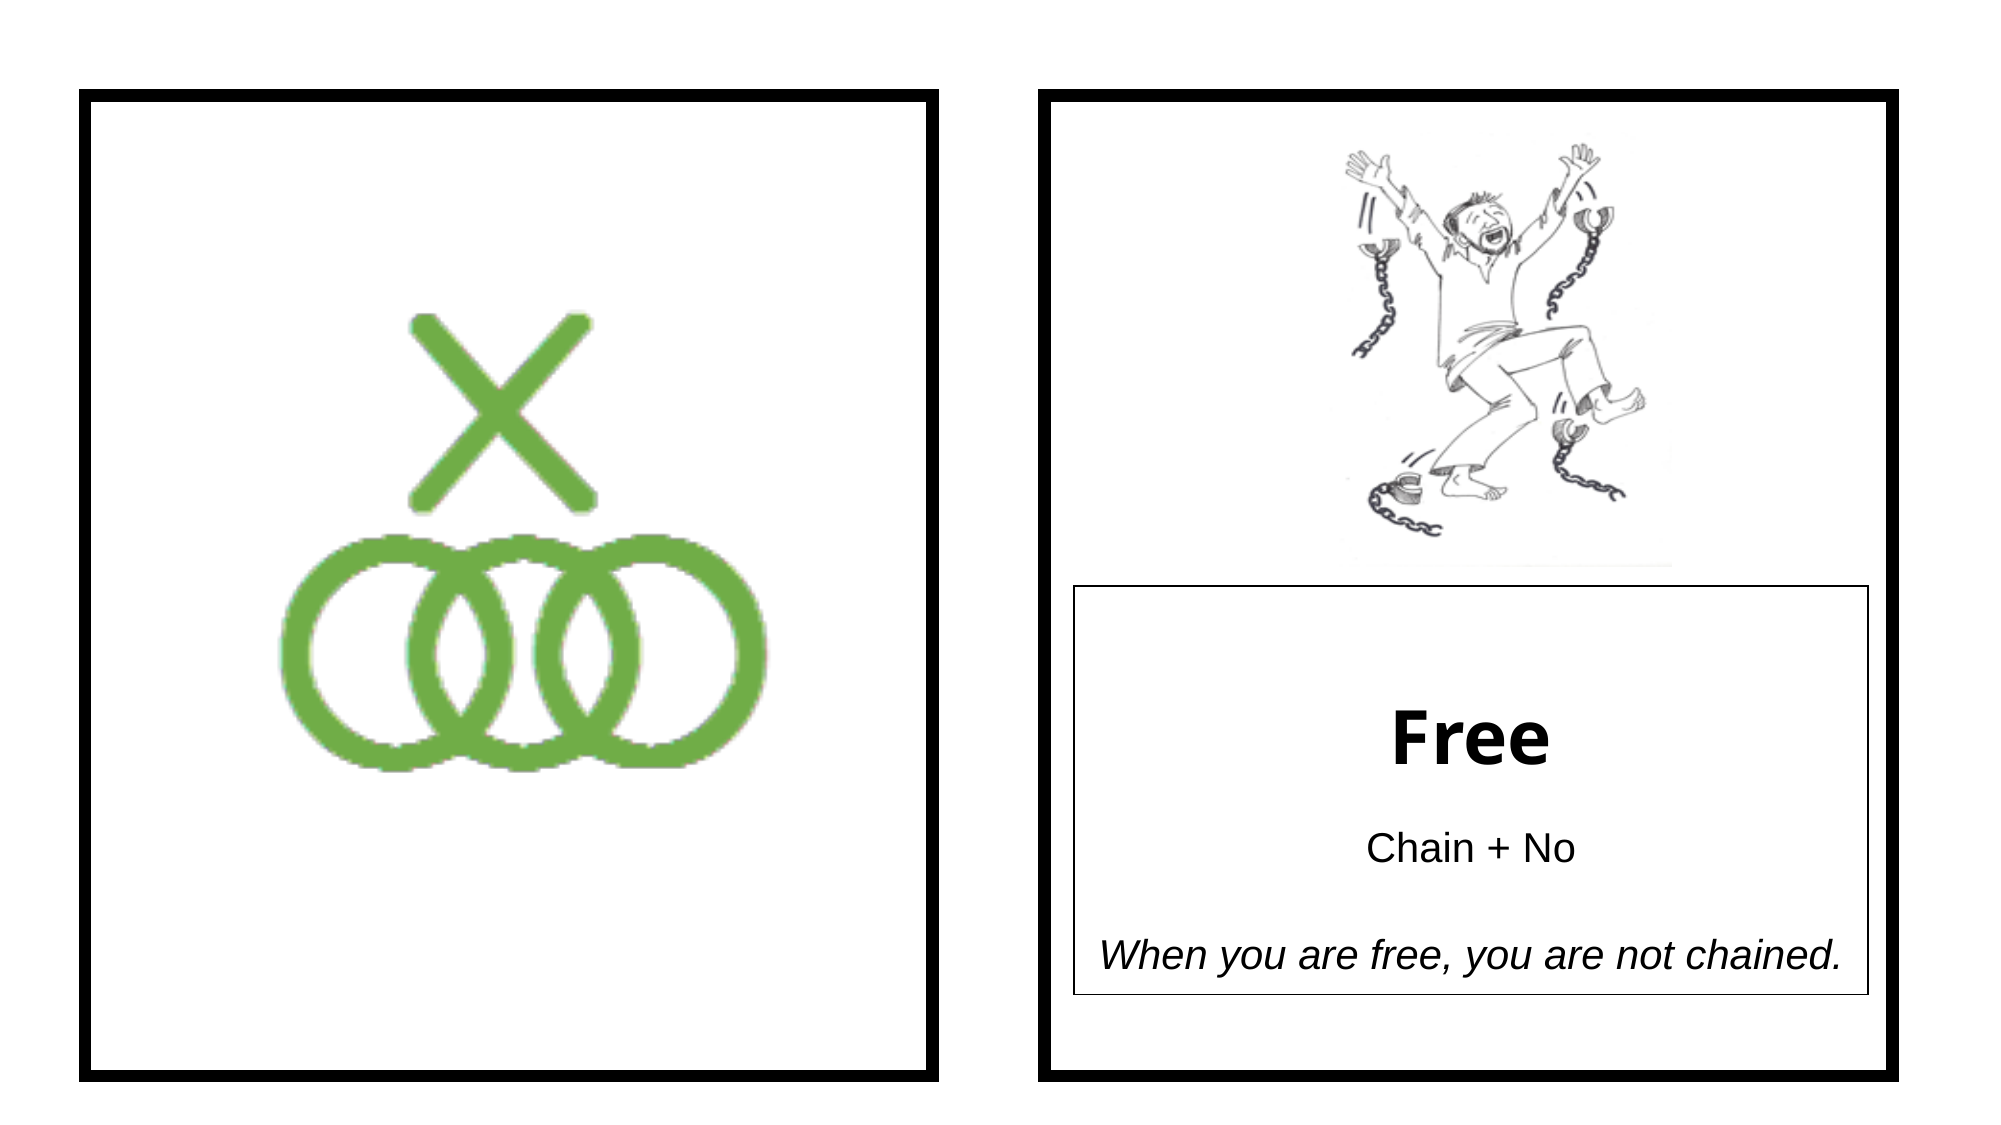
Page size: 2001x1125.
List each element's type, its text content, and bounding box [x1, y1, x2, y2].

picture [1329, 132, 1672, 567]
picture [226, 241, 825, 836]
text_box [1044, 95, 1893, 1077]
text_box [84, 95, 934, 1077]
text_box Free Chain + No When you are free, you are not chained. [1074, 585, 1868, 995]
